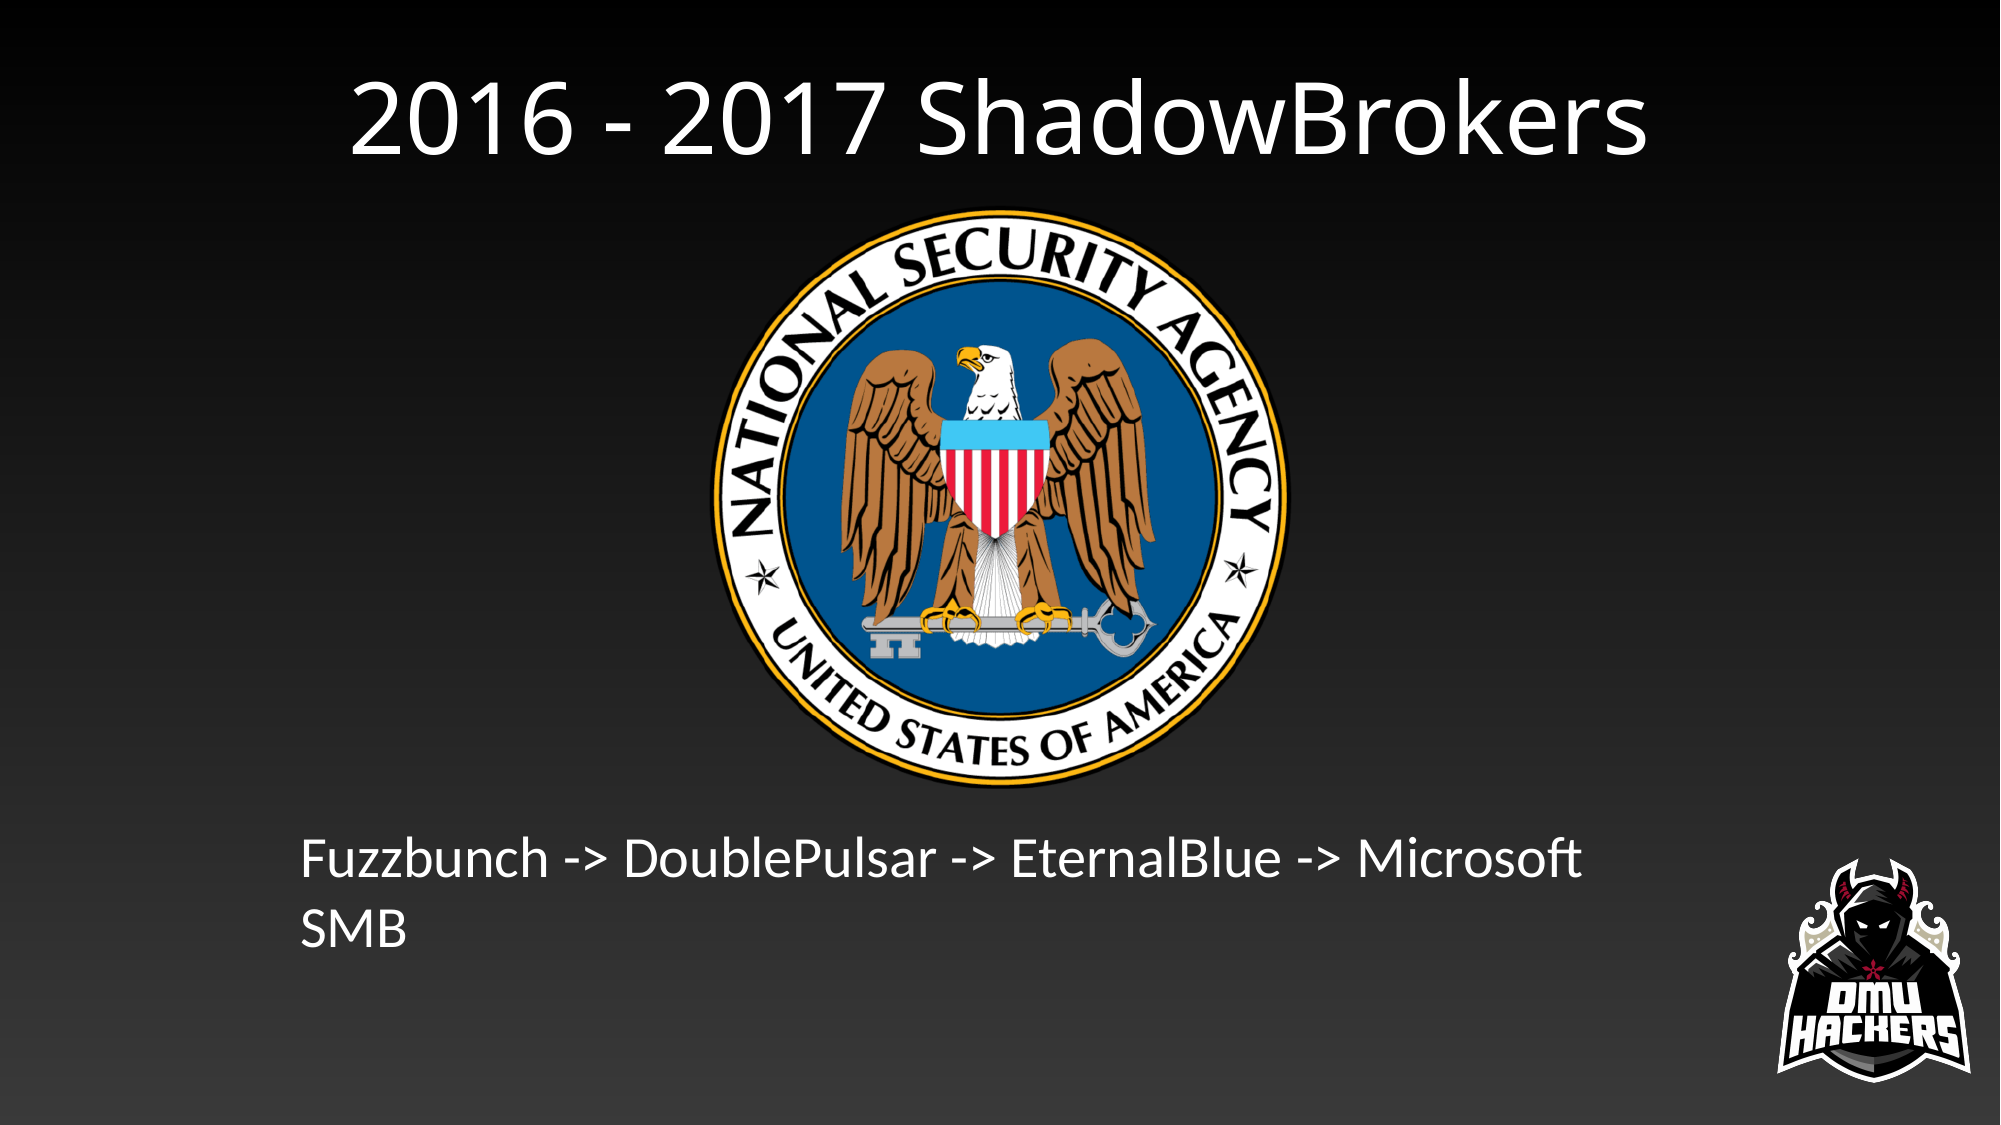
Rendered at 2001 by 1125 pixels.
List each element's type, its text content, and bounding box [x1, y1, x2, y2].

picture [1777, 858, 1971, 1083]
picture [562, 205, 1438, 789]
text_box 2016 - 2017 ShadowBrokers [31, 23, 1969, 206]
text_box Fuzzbunch -> DoublePulsar -> EternalBlue -> Microsoft SMB [284, 803, 1715, 974]
